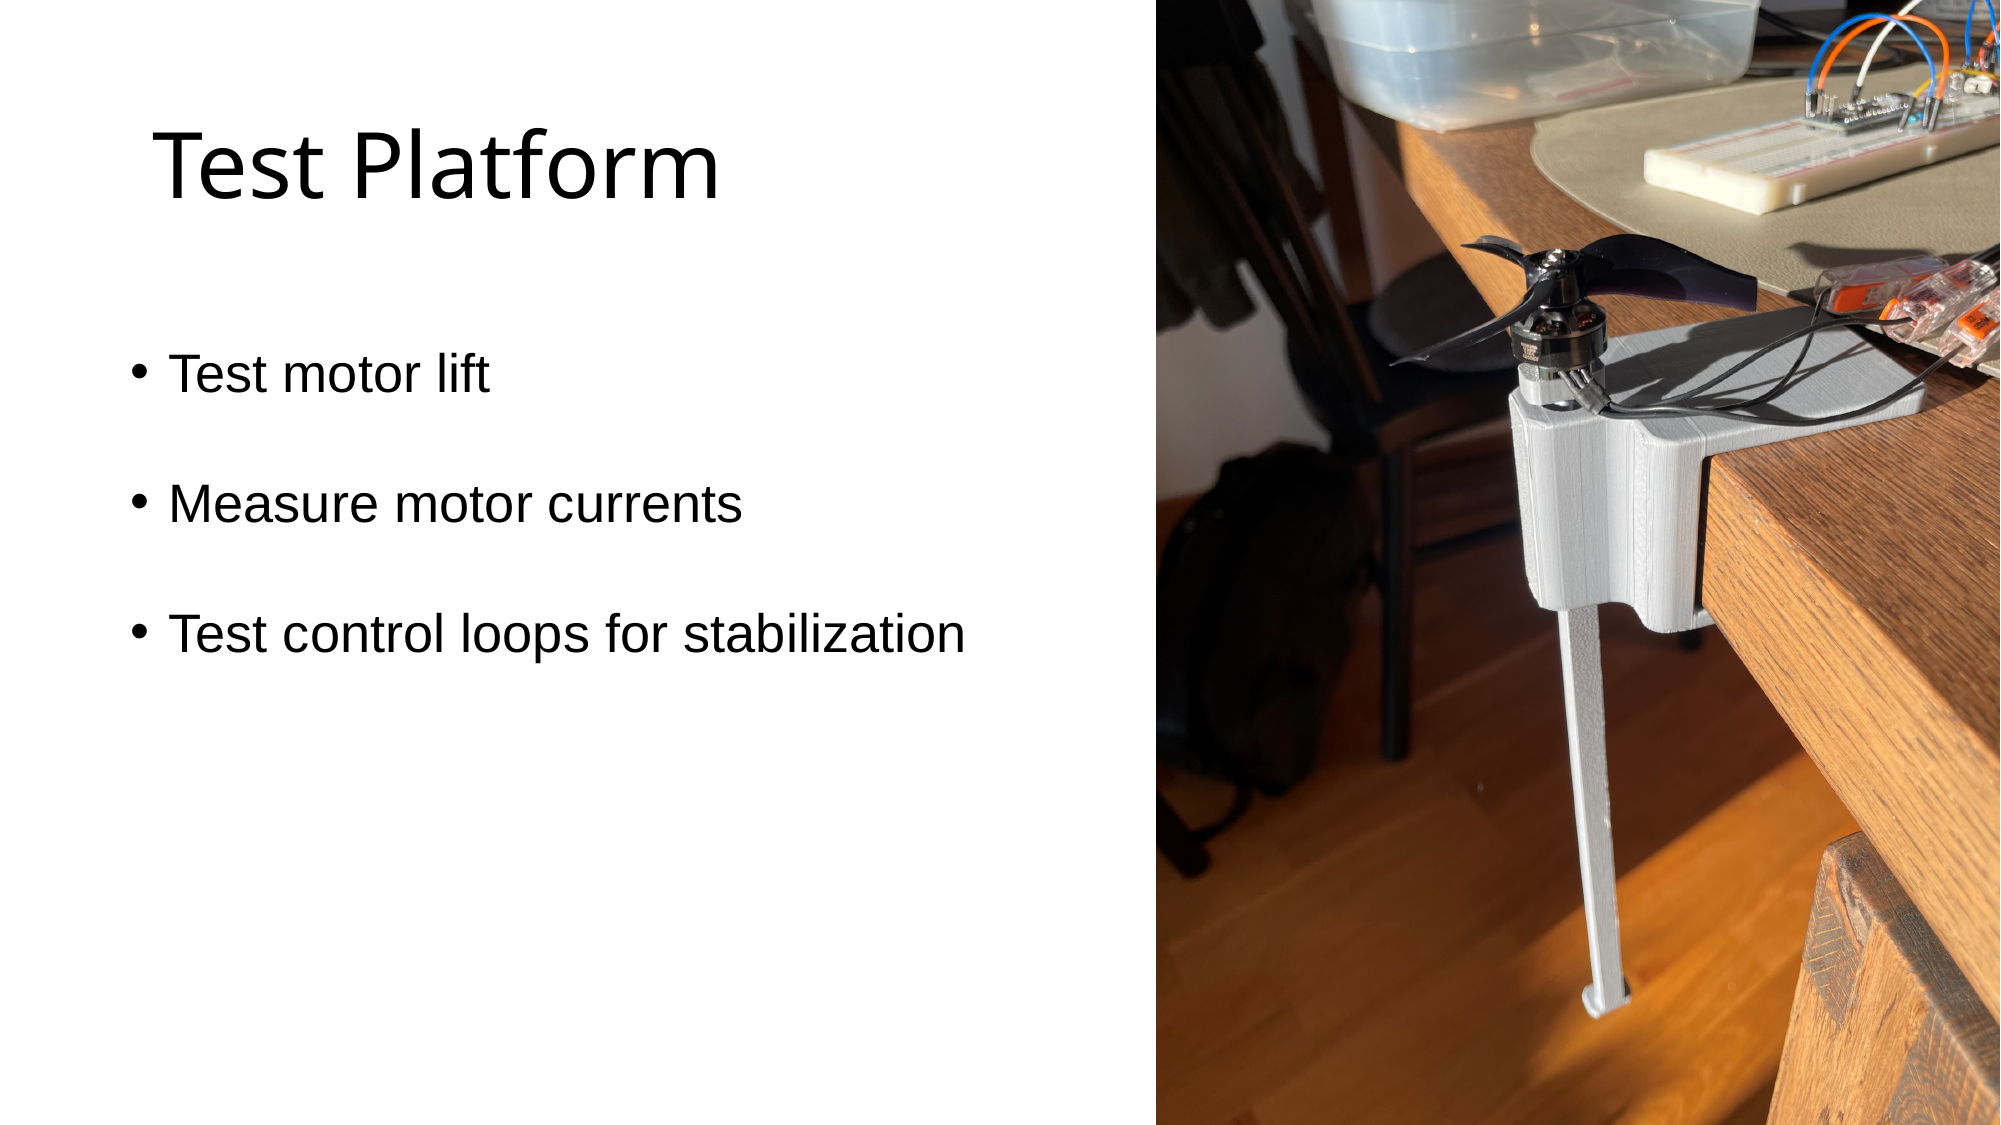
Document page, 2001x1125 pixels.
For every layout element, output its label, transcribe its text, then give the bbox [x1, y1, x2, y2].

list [1155, 0, 2000, 1125]
title Test Platform [137, 59, 1155, 278]
text_box Test motor lift Measure motor currents Test control loops for stabilization [115, 330, 985, 671]
